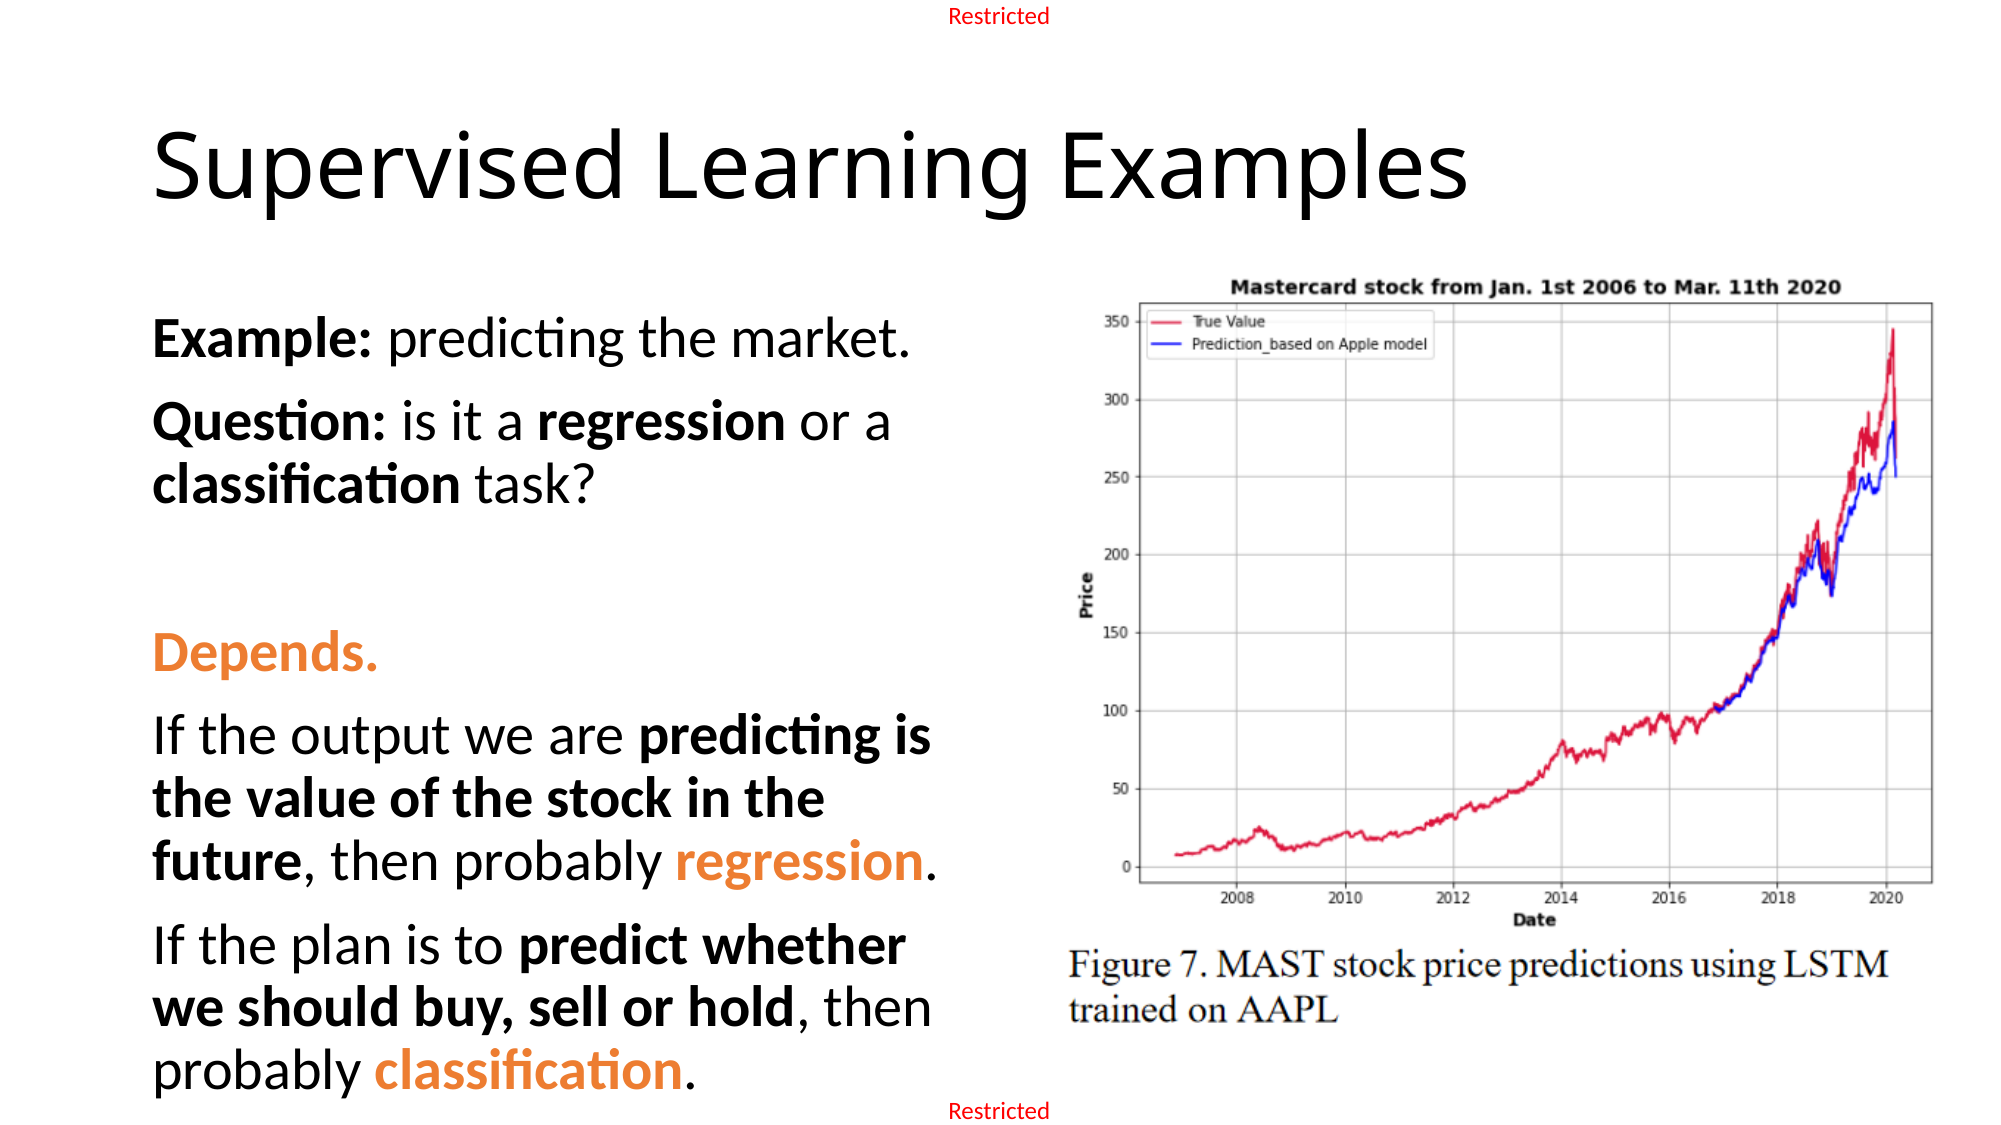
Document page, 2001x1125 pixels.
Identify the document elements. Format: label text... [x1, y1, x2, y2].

picture [1045, 257, 1946, 1045]
list Example: predicting the market. Question: is it a regression or a classification task? Depends. If the output we are predicting is the value of the stock in the future, then probably regression. If the plan is to predict whether we should buy, sell or hold, then probably classification. [137, 299, 988, 1125]
title Supervised Learning Examples [137, 59, 1863, 278]
